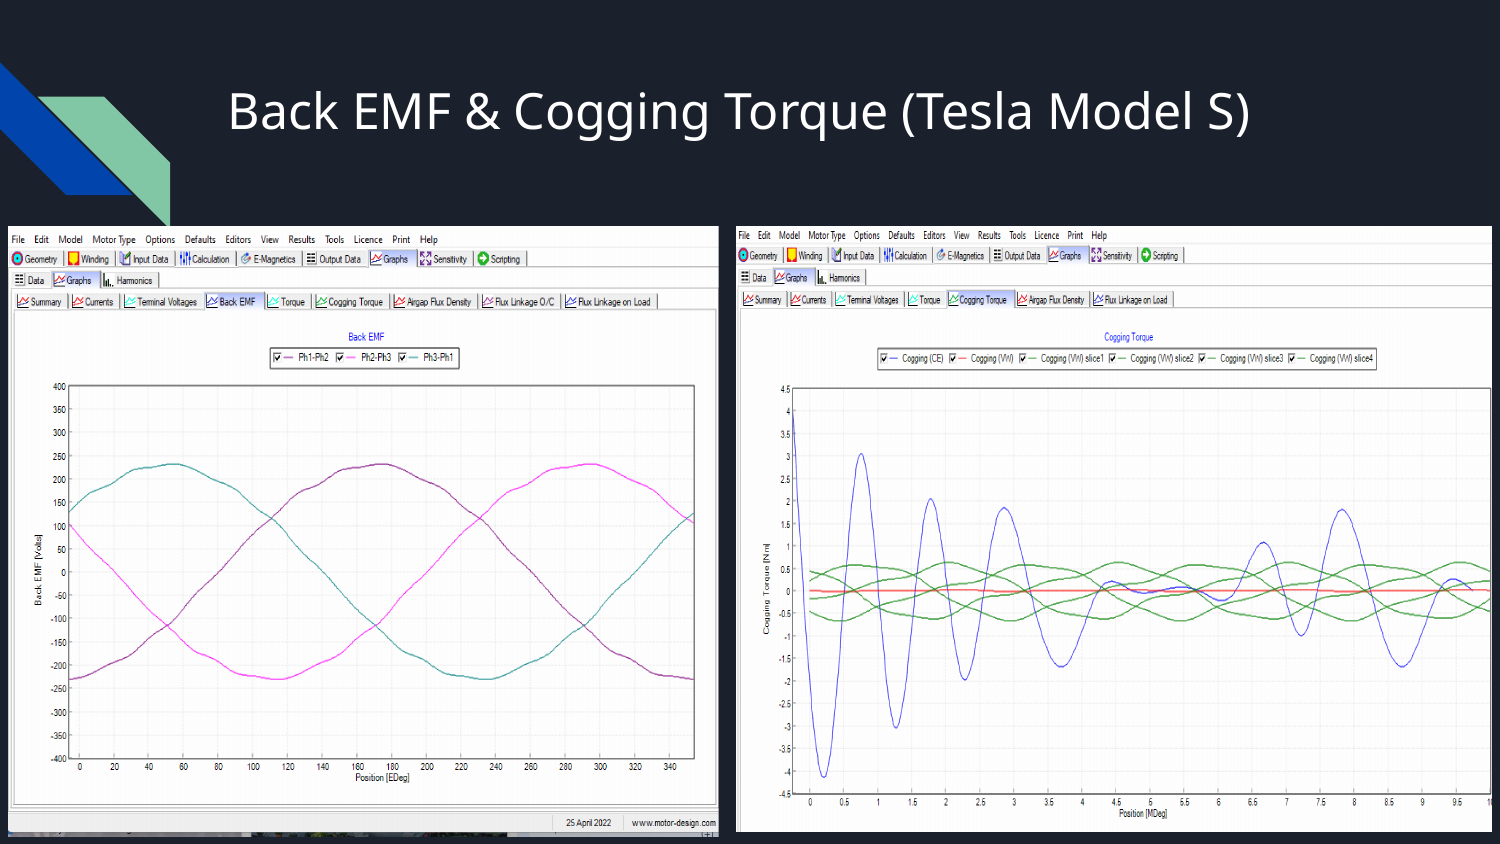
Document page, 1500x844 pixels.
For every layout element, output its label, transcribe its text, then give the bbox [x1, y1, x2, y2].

picture [7, 226, 719, 837]
title Back EMF & Cogging Torque (Tesla Model S) [212, 64, 1368, 215]
picture [735, 226, 1492, 832]
